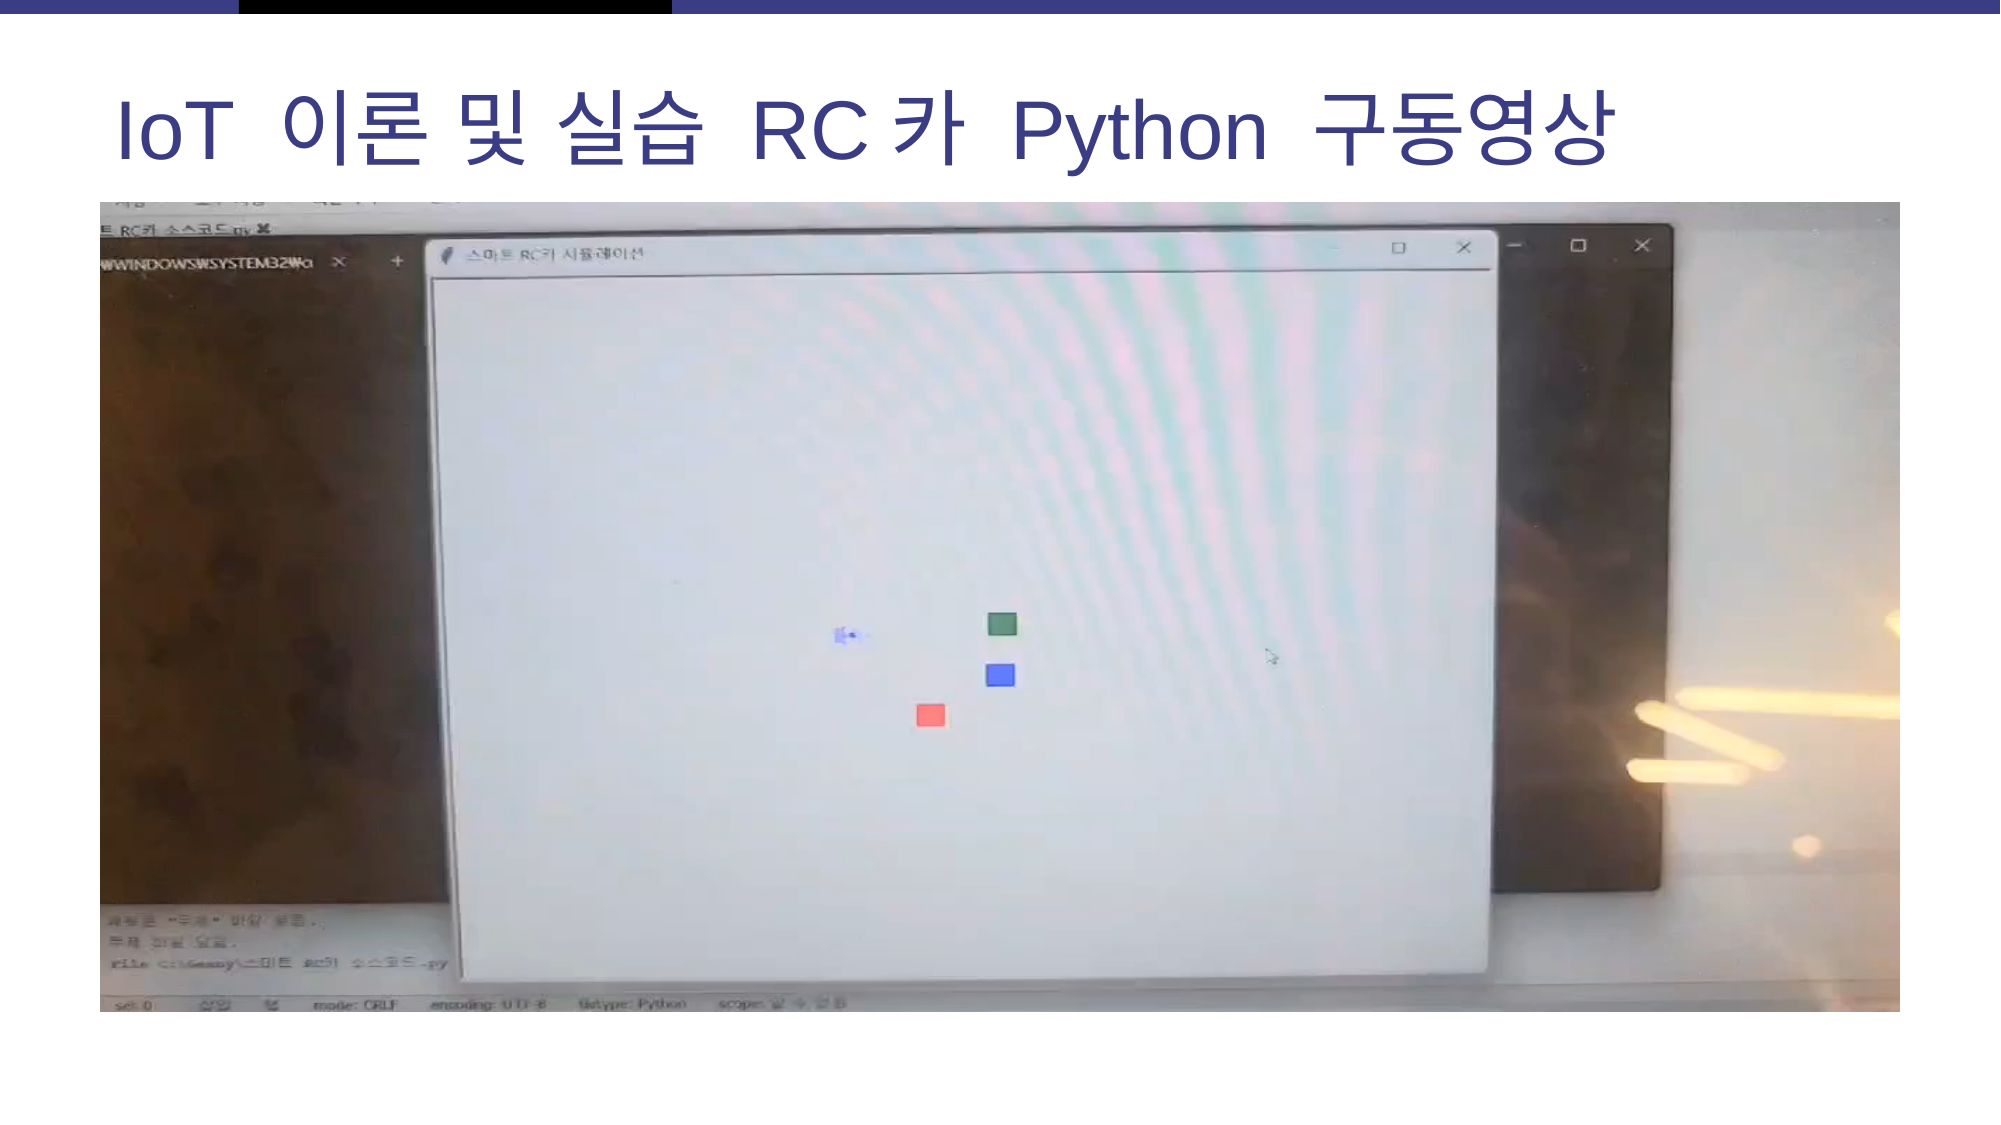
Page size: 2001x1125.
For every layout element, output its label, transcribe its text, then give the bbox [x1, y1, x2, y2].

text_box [98, 200, 1901, 1014]
title IoT 이론 및 실습 RC카 Python 구동영상 [99, 50, 1900, 200]
